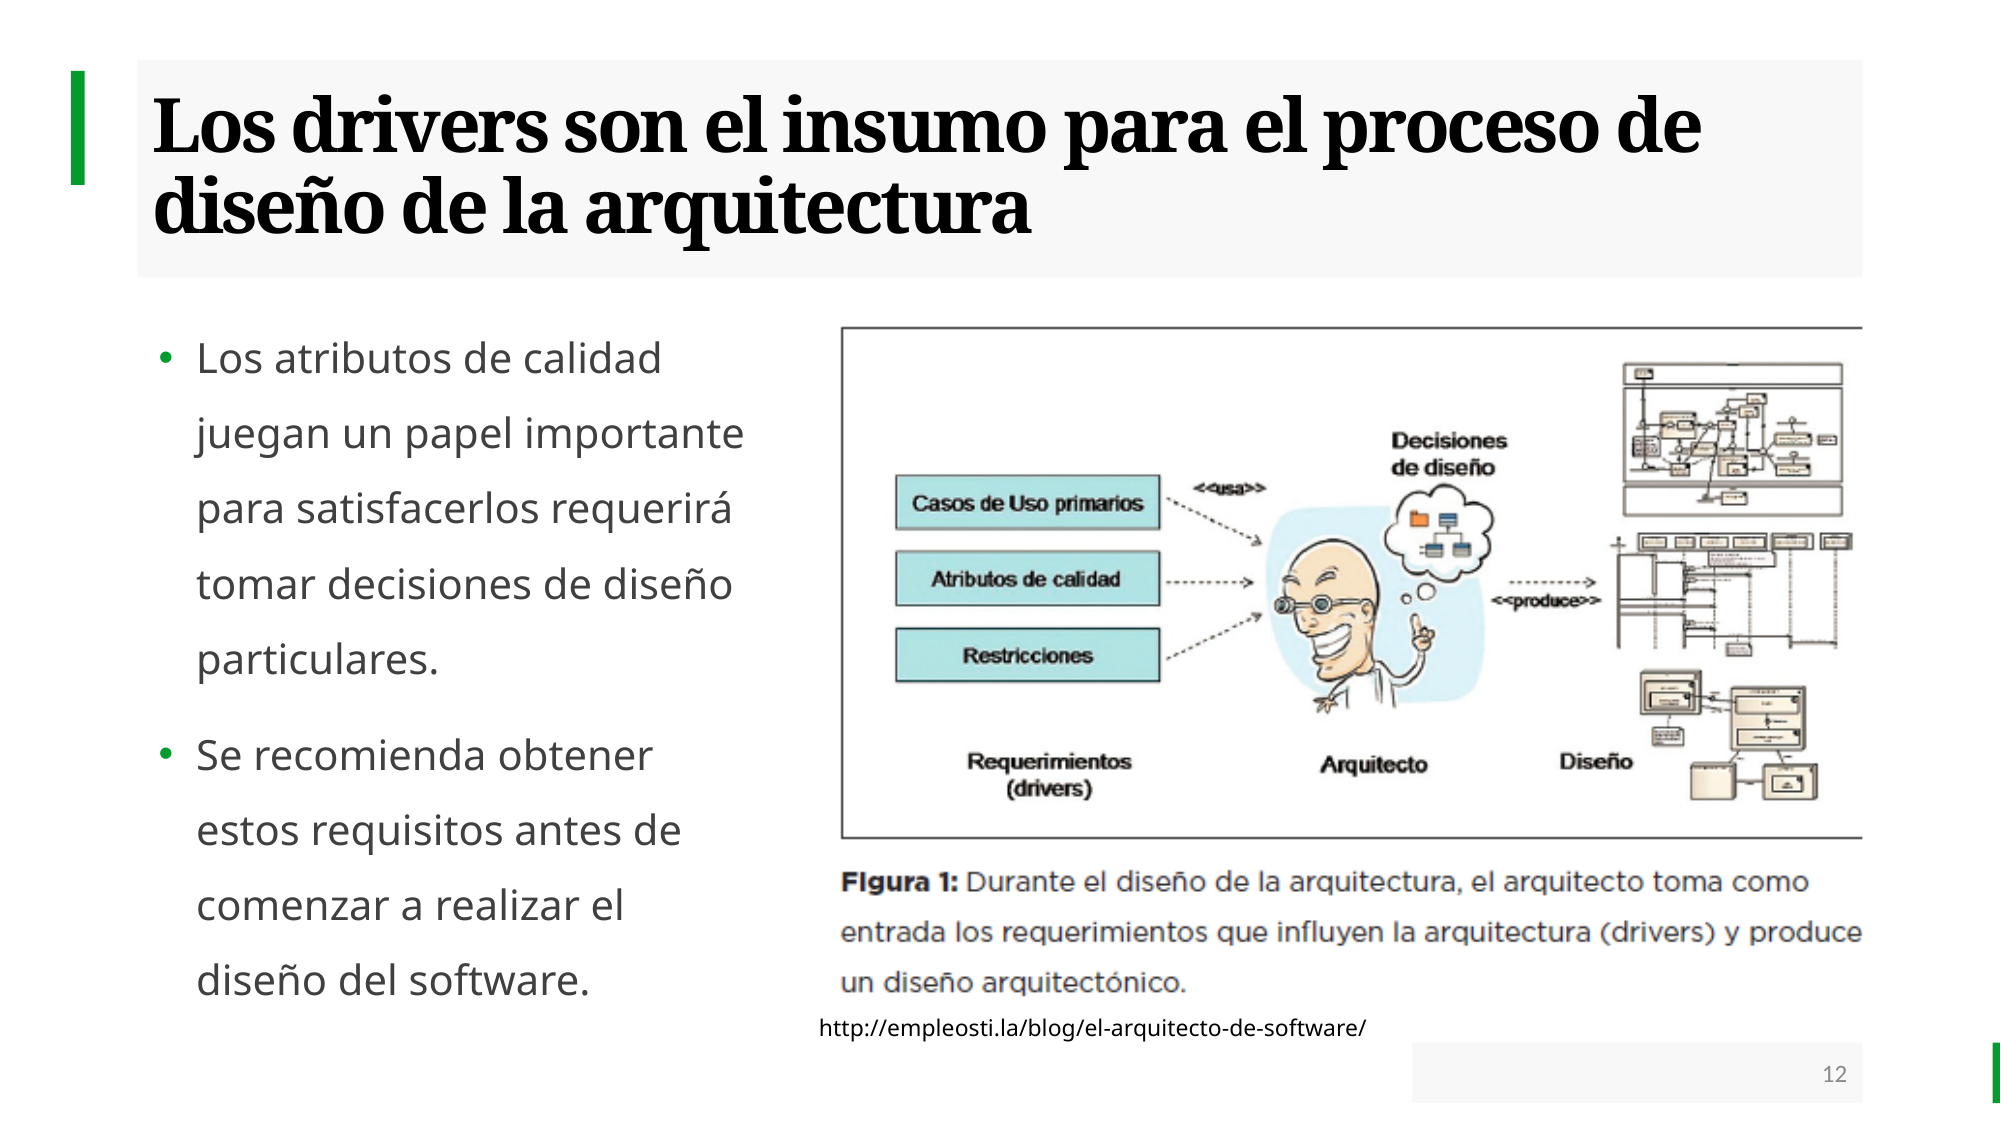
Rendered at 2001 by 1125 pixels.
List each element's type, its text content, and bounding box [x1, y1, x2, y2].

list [839, 312, 1863, 1014]
list Los atributos de calidad juegan un papel importante para satisfacerlos requerirá tomar decisiones de diseño particulares. Se recomienda obtener estos requisitos antes de comenzar a realizar el diseño del software. [137, 299, 761, 1014]
text_box http://empleosti.la/blog/el-arquitecto-de-software/ [804, 1006, 1383, 1049]
slide_number 12 [1412, 1042, 1863, 1103]
title Los drivers son el insumo para el proceso de diseño de la arquitectura [137, 59, 1863, 278]
